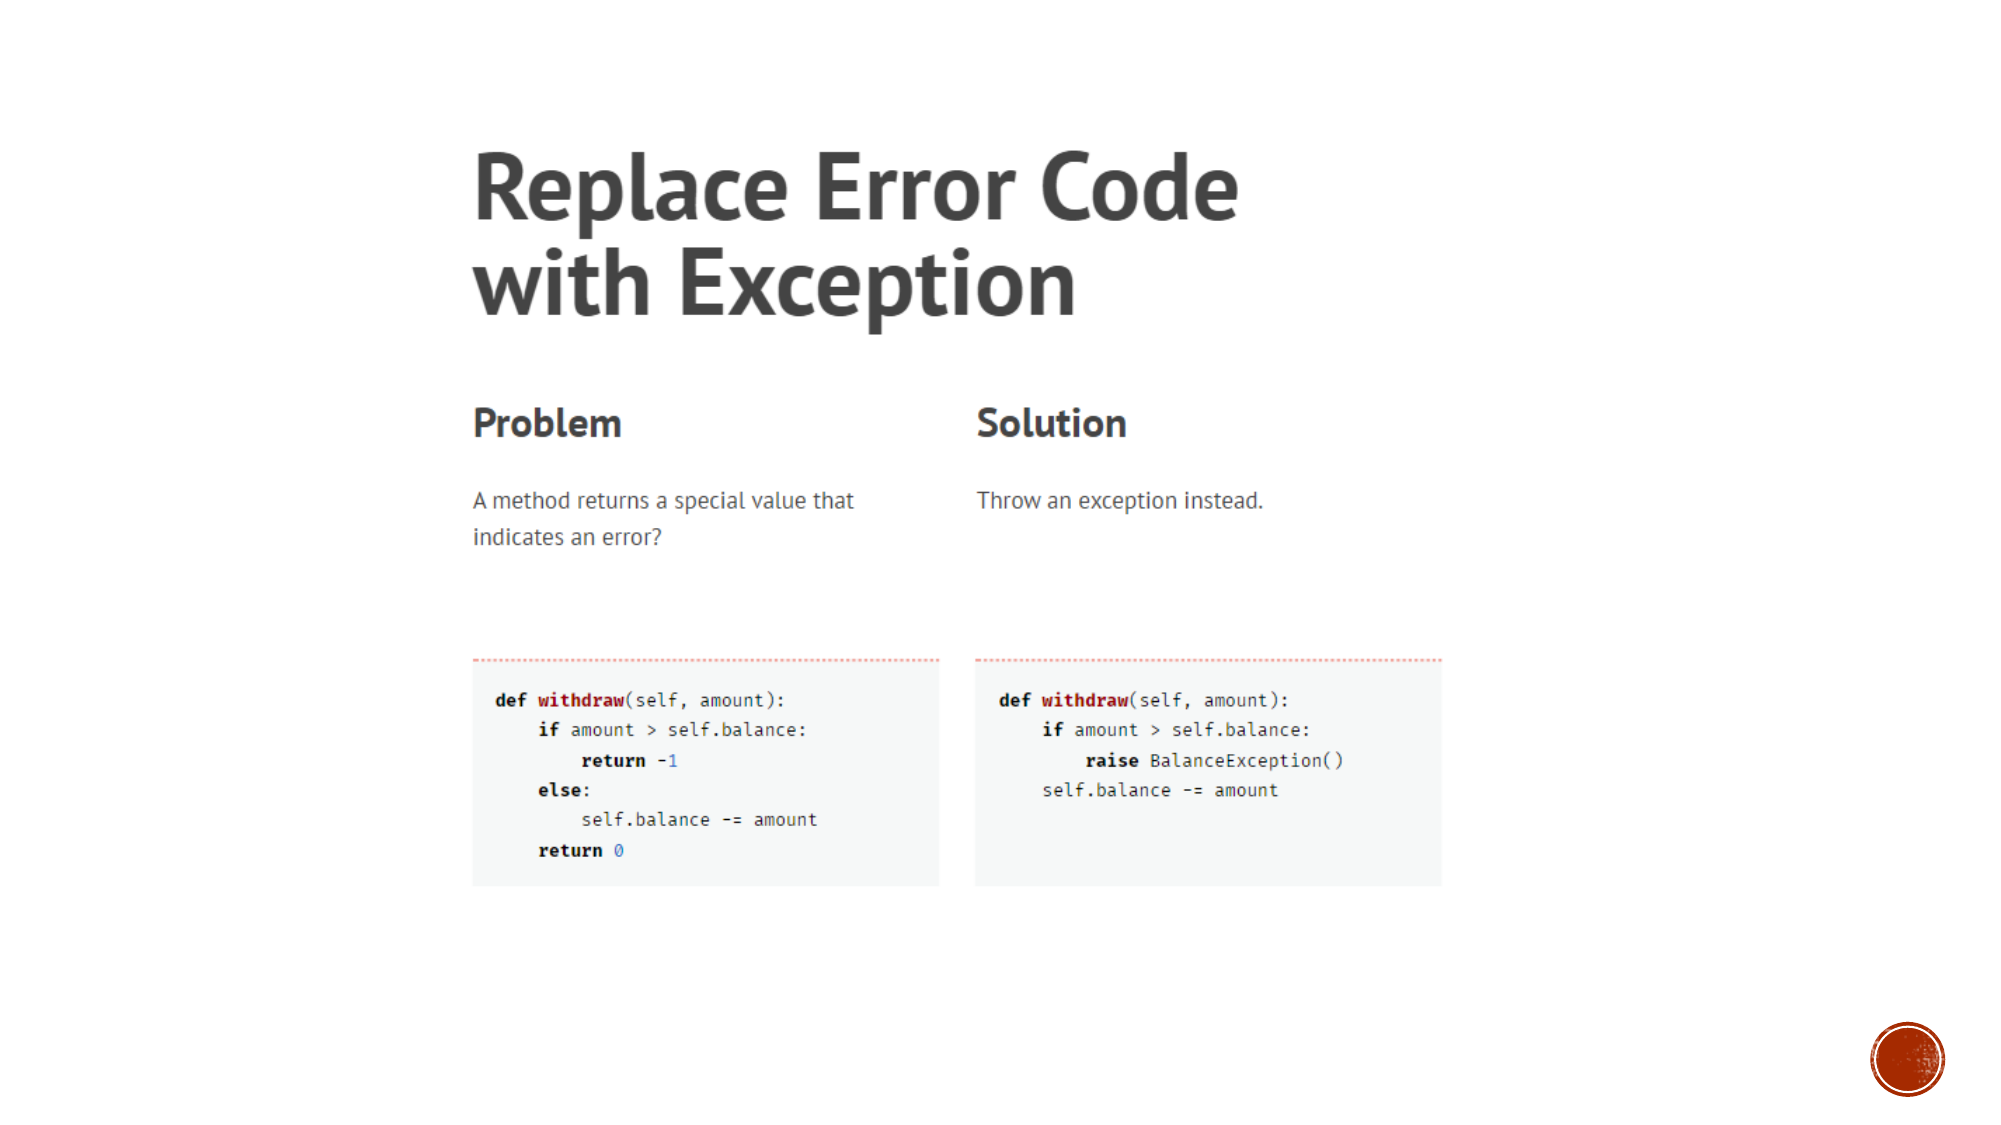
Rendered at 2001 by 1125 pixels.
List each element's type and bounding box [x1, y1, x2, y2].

picture [441, 148, 1447, 892]
